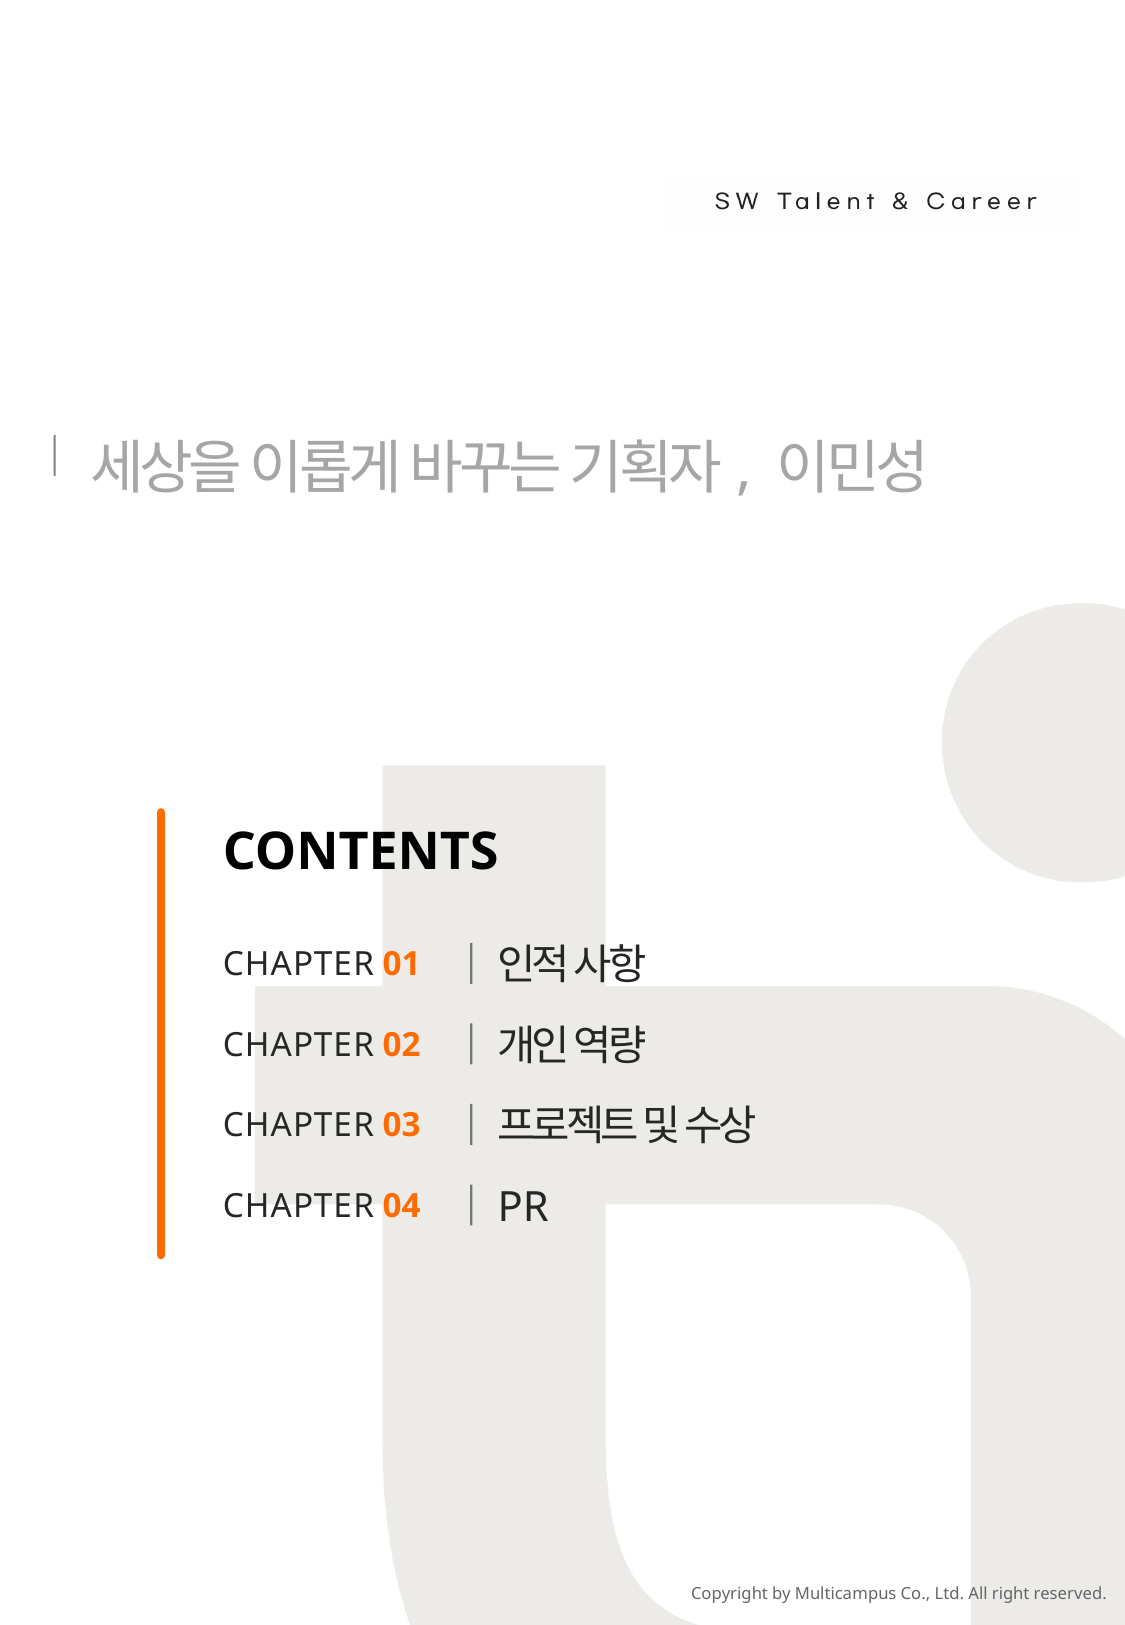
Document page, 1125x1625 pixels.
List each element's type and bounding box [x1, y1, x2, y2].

text_box [207, 1091, 1059, 1158]
text_box [207, 1010, 1059, 1077]
text_box [207, 930, 1059, 997]
picture [0, 0, 1125, 1625]
text_box [54, 422, 1095, 509]
text_box [207, 1171, 1059, 1239]
